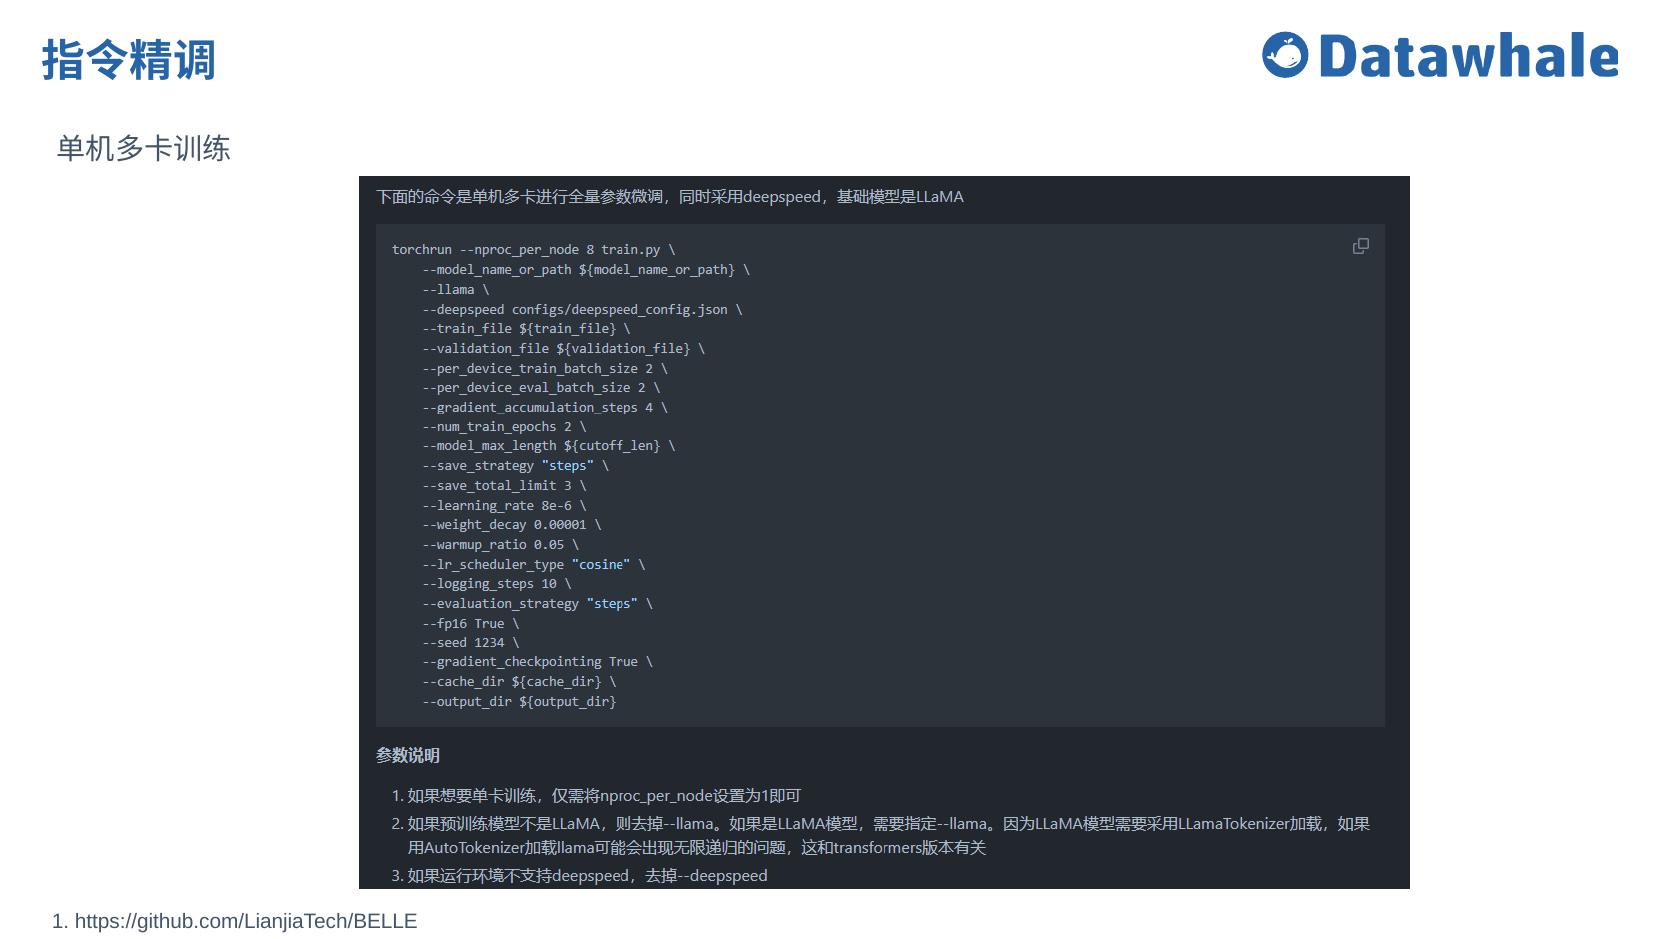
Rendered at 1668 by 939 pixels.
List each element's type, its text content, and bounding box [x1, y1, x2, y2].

text_box 单机多卡训练 [41, 115, 1410, 173]
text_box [1262, 31, 1618, 78]
text_box 1. https://github.com/LianjiaTech/BELLE [37, 895, 1321, 939]
text_box 指令精调 [41, 22, 1203, 86]
picture [359, 176, 1410, 889]
